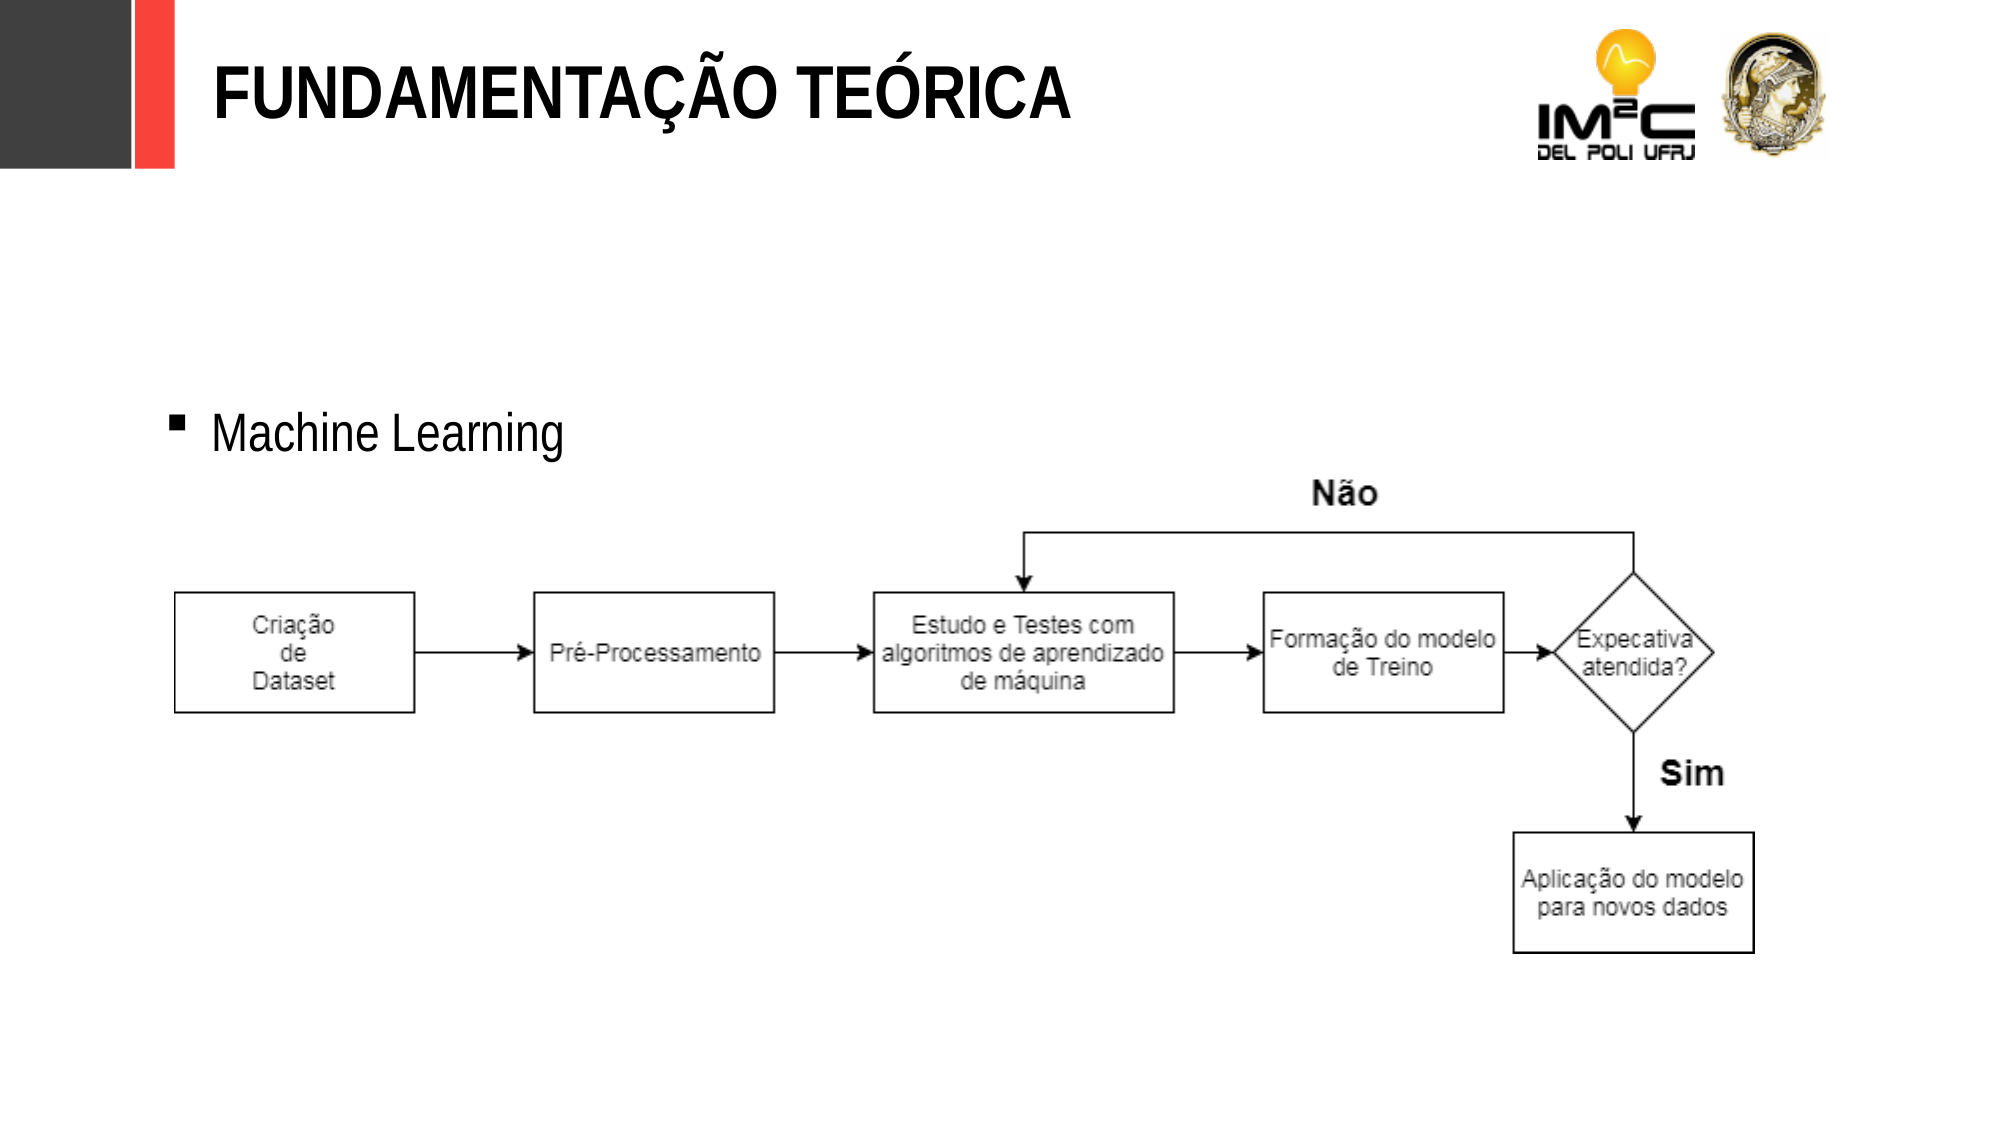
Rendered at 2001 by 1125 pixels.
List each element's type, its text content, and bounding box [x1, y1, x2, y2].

picture [174, 472, 1755, 954]
text_box [134, 0, 176, 170]
picture [1538, 29, 1695, 160]
text_box Machine Learning [149, 389, 1441, 600]
text_box FUNDAMENTAÇÃO TEÓRICA [198, 35, 1089, 141]
picture [1720, 31, 1829, 160]
text_box [0, 0, 132, 170]
